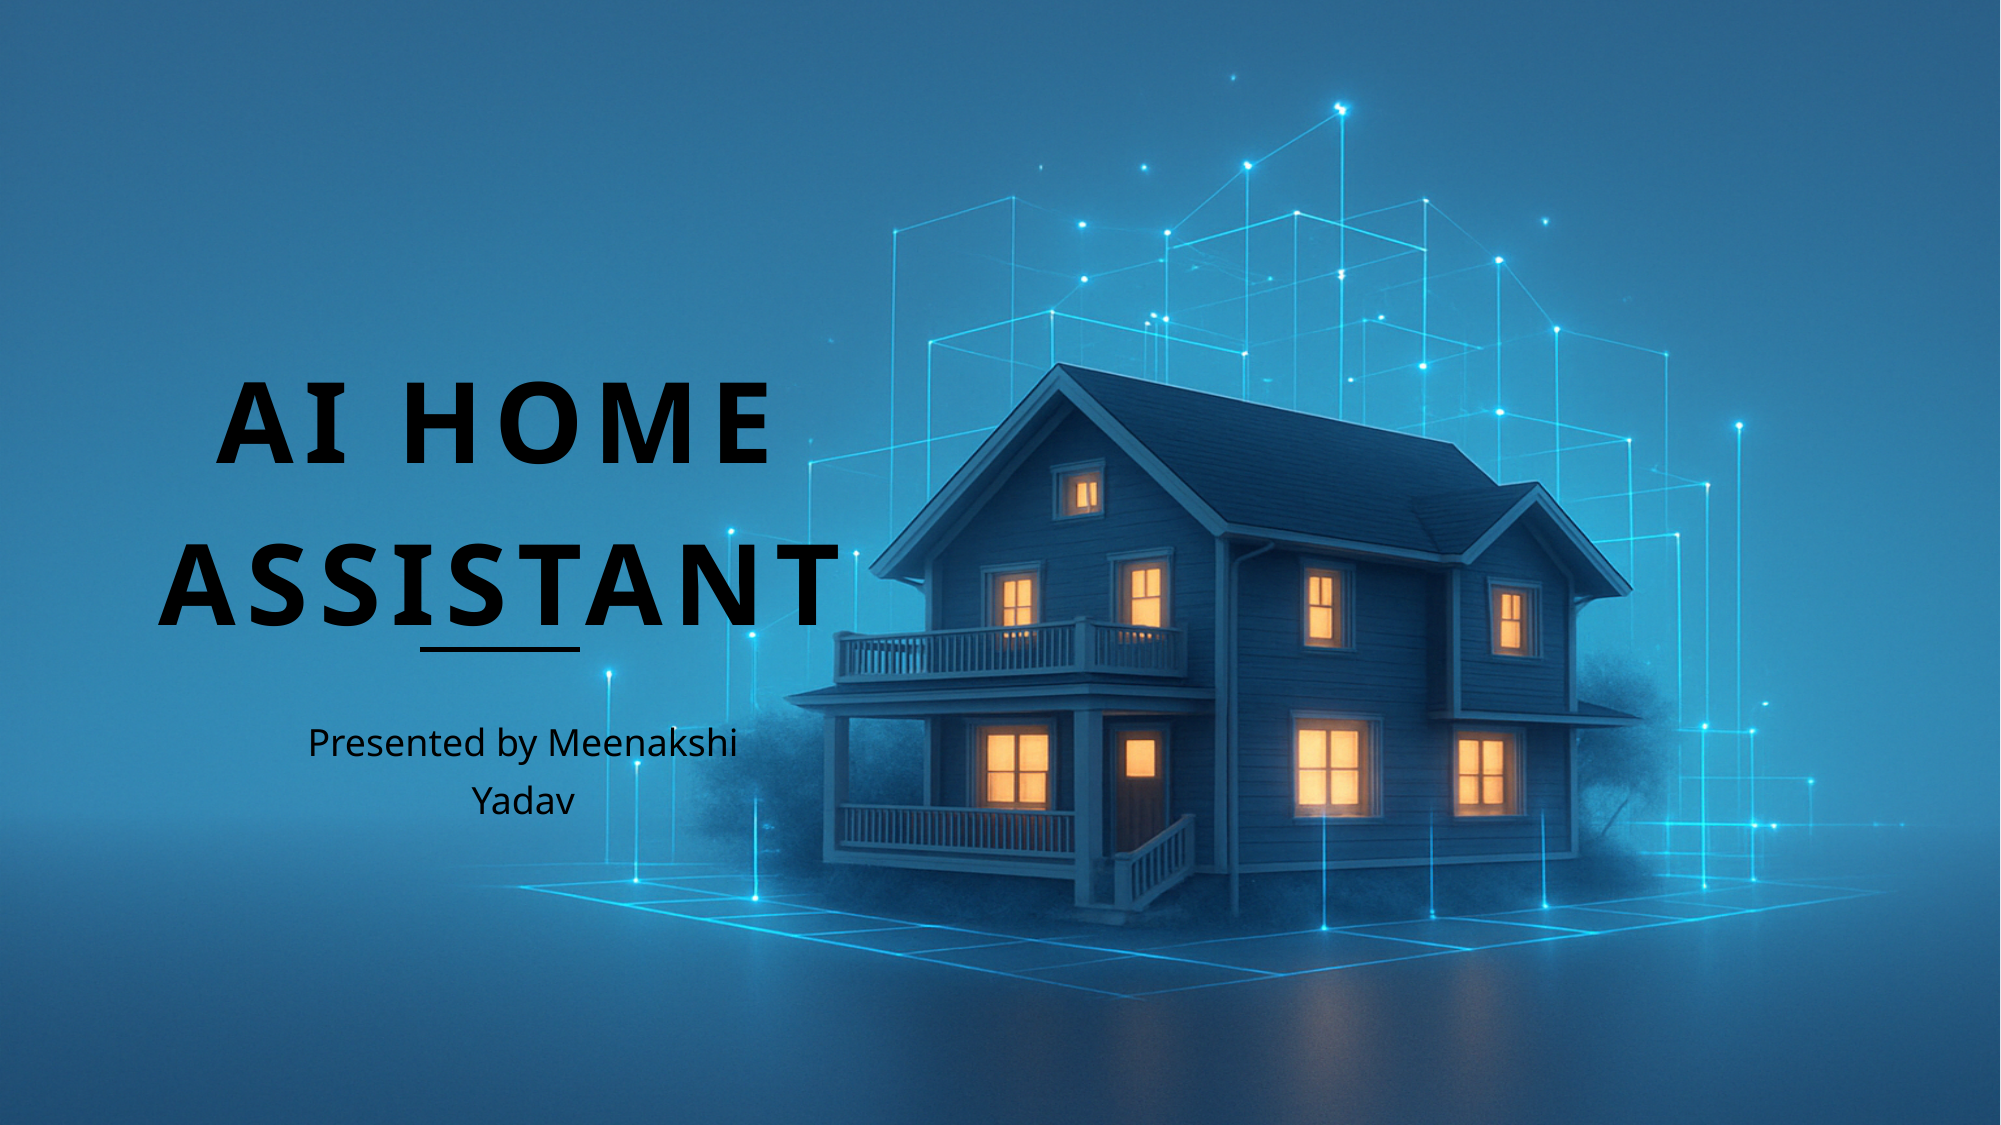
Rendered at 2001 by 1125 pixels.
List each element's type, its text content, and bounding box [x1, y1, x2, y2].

subtitle Presented by Meenakshi Yadav [250, 697, 797, 842]
title AI HOME ASSISTANT [35, 281, 965, 656]
picture [0, 0, 2001, 1125]
